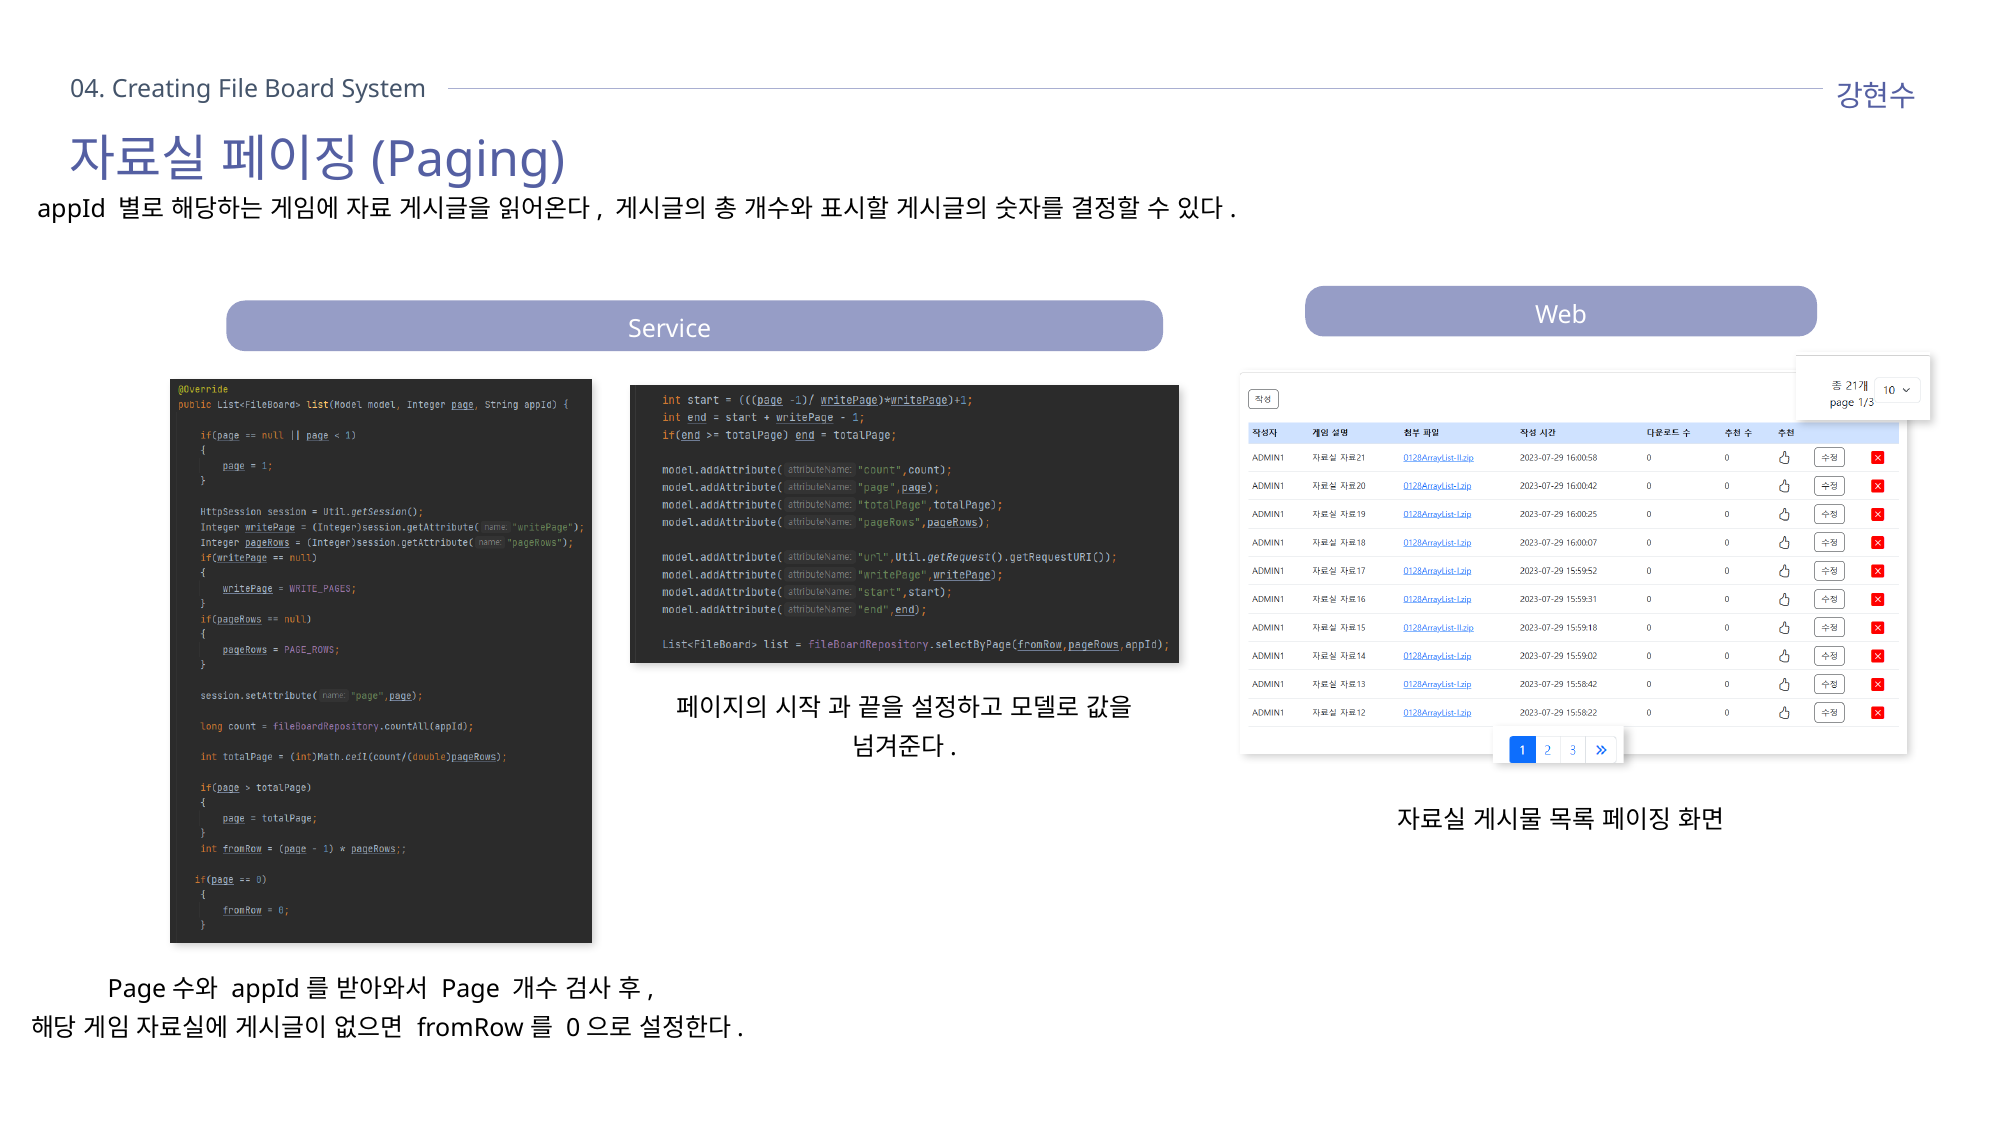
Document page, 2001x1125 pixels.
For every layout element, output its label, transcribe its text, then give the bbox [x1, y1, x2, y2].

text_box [41, 379, 1187, 1047]
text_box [226, 300, 1164, 352]
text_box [61, 59, 1930, 231]
text_box appId 별로 해당하는 게임에 자료 게시글을 읽어온다, 게시글의 총 개수와 표시할 게시글의 숫자를 결정할 수 있다. [22, 185, 61, 231]
text_box 자료실 게시물 목록 페이징 화면 [1356, 787, 1766, 842]
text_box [1305, 285, 1818, 337]
picture [1240, 352, 1931, 763]
